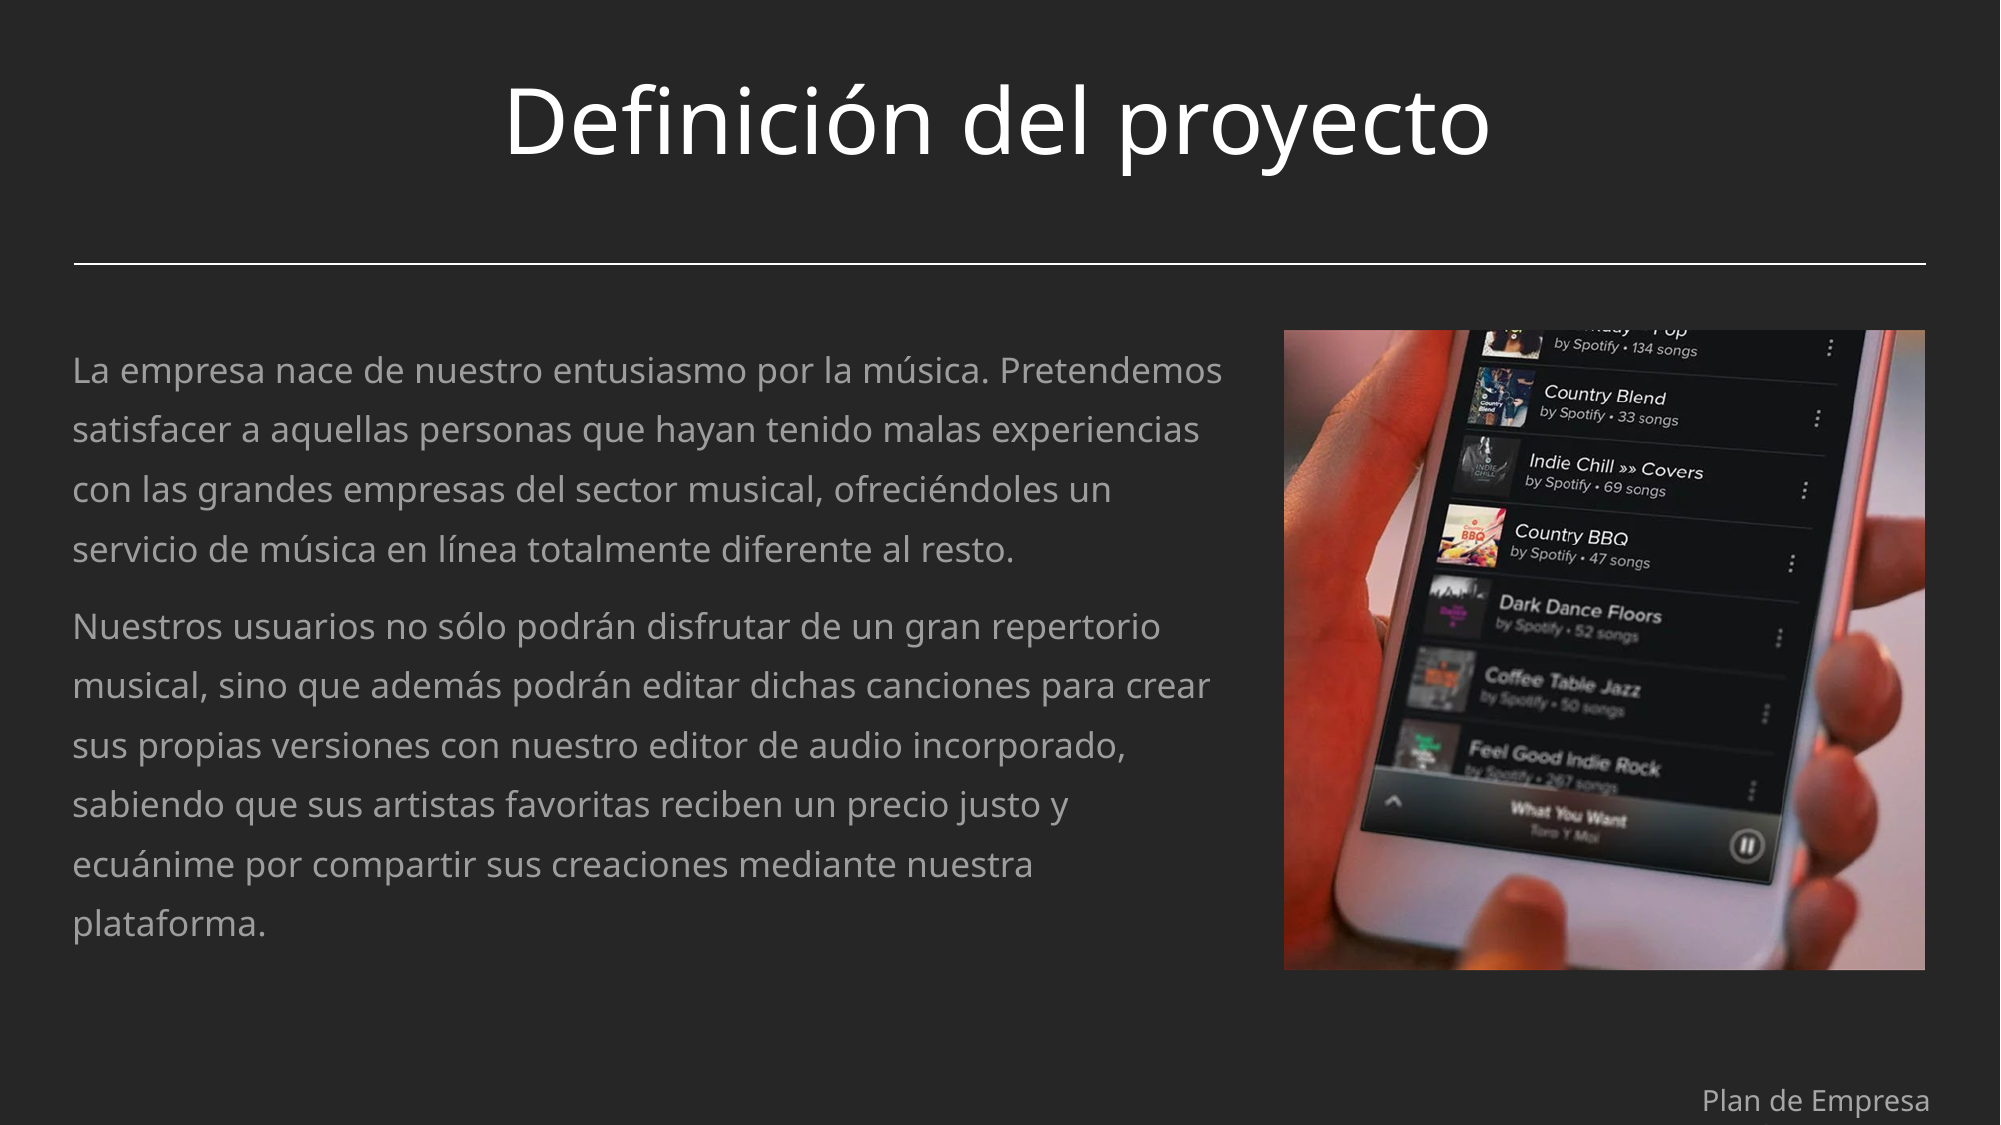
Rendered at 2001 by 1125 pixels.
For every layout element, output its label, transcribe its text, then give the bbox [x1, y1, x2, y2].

title Definición del proyecto [71, 33, 1925, 203]
text_box Plan de Empresa G1M1W7 [1633, 1074, 2000, 1125]
list La empresa nace de nuestro entusiasmo por la música. Pretendemos satisfacer a aquellas personas que hayan tenido malas experiencias con las grandes empresas del sector musical, ofreciéndoles un servicio de música en línea totalmente diferente al resto. Nuestros usuarios no sólo podrán disfrutar de un gran repertorio musical, sino que además podrán editar dichas canciones para crear sus propias versiones con nuestro editor de audio incorporado, sabiendo que sus artistas favoritas reciben un precio justo y ecuánime por compartir sus creaciones mediante nuestra plataforma. [71, 331, 1244, 972]
picture [1284, 330, 1925, 973]
